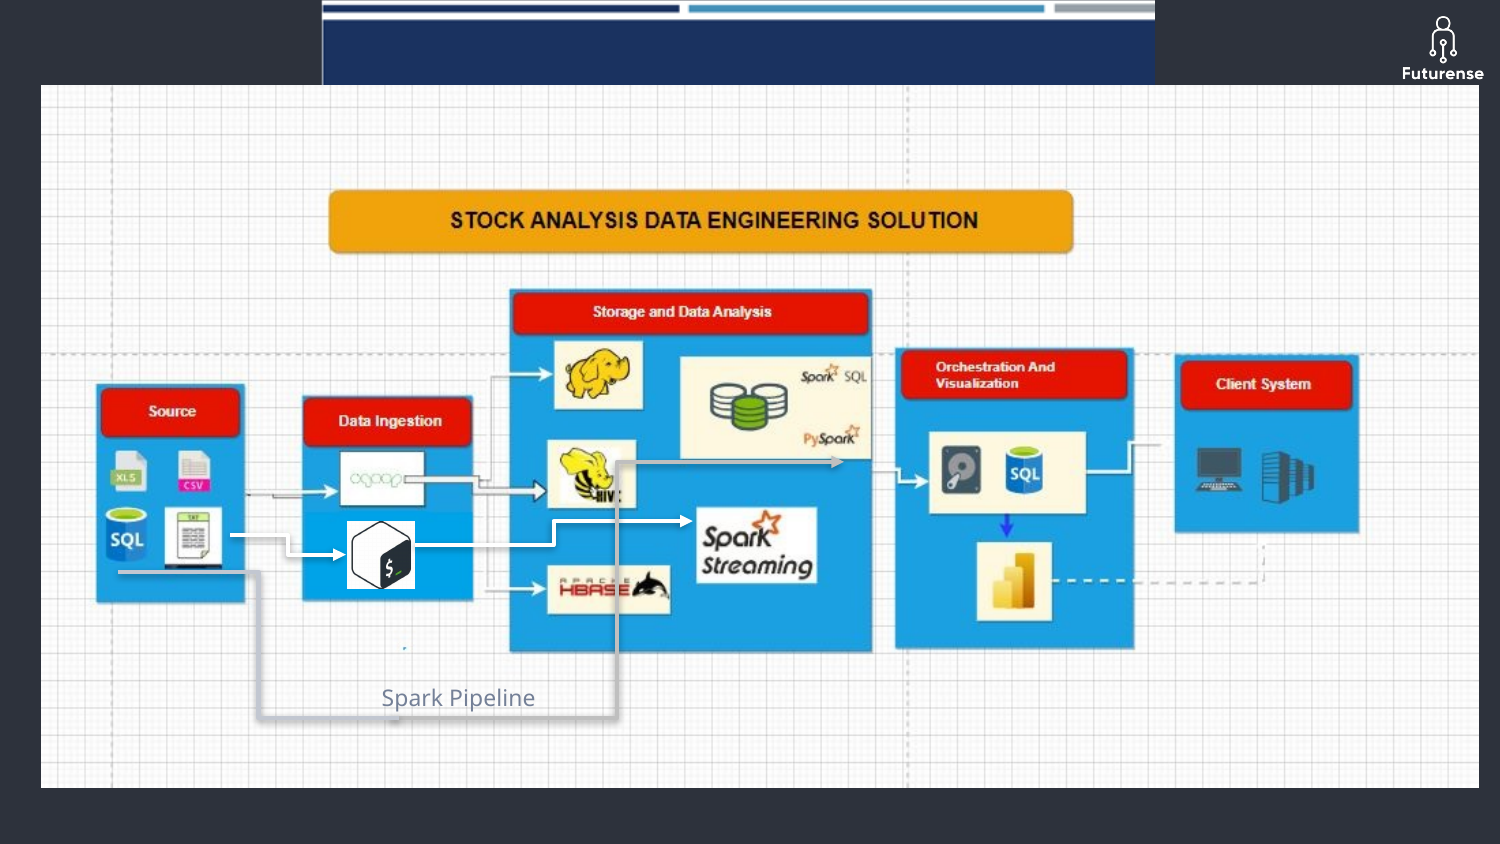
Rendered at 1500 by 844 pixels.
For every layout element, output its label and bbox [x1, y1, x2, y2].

text_box [229, 534, 346, 555]
text_box [117, 571, 400, 719]
picture [41, 0, 1500, 788]
text_box [389, 461, 845, 719]
